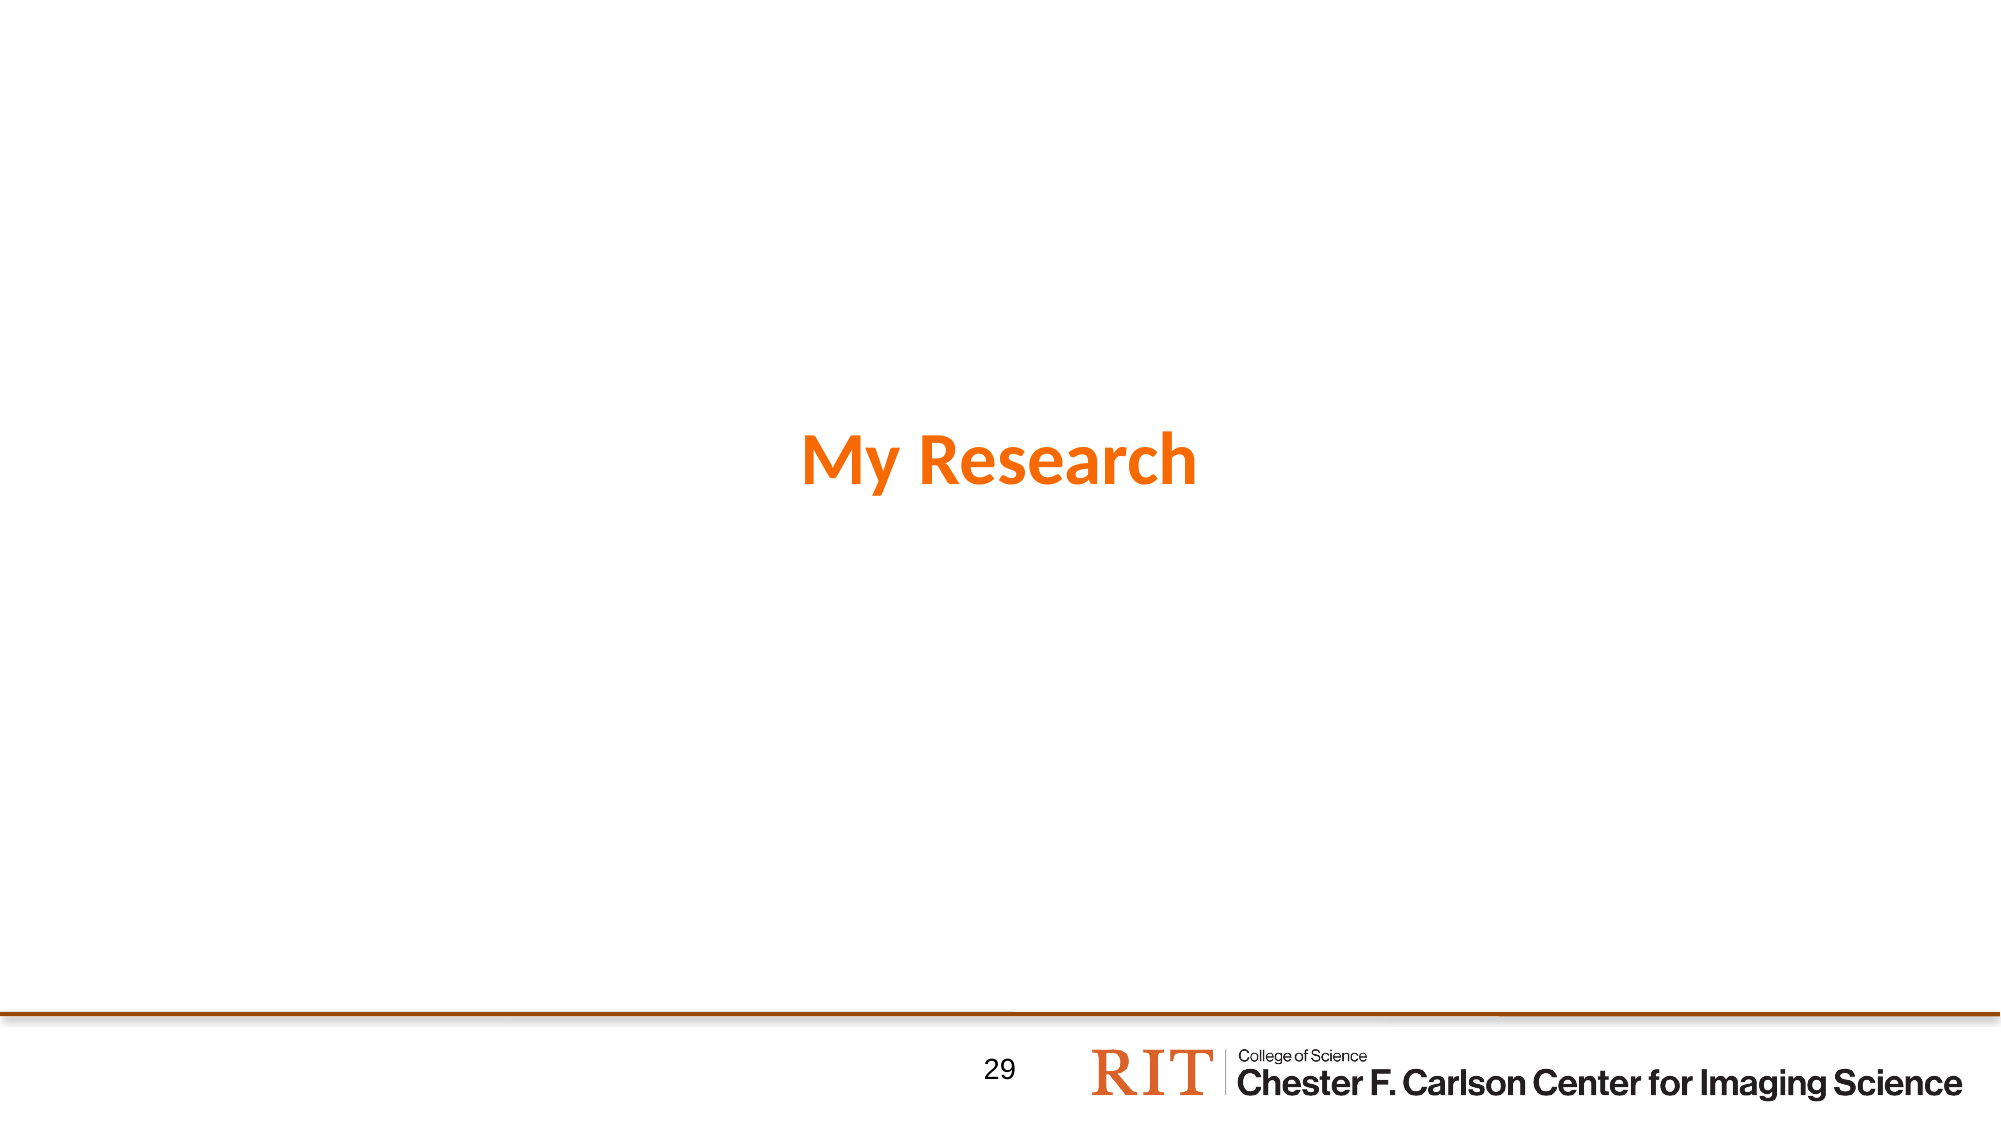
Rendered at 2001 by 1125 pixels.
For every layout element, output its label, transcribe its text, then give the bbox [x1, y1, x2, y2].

picture [1086, 1038, 1972, 1106]
slide_number ‹#› [913, 1043, 1087, 1104]
title My Research [766, 333, 1234, 576]
